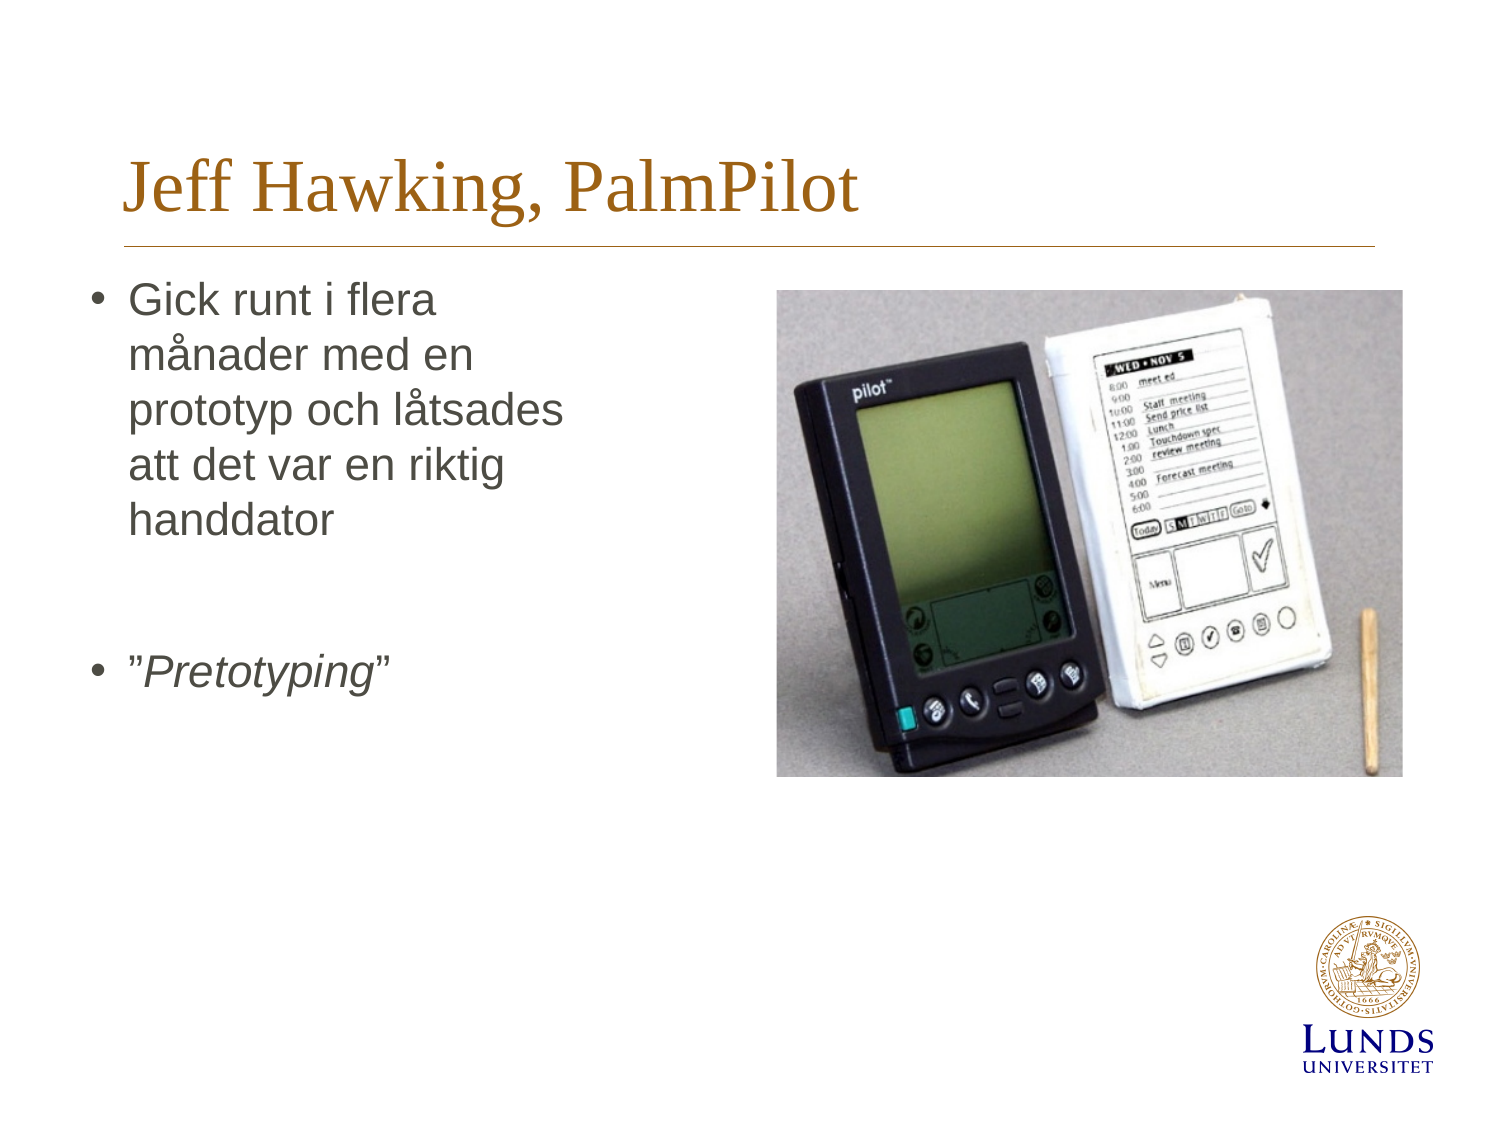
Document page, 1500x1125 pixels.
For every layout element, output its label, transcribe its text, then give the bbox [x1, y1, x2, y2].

title Jeff Hawking, PalmPilot [106, 46, 1375, 235]
list Gick runt i flera månader med en prototyp och låtsades att det var en riktig handdator ”Pretotyping” [74, 262, 633, 1006]
picture [1303, 916, 1433, 1073]
picture [776, 290, 1403, 777]
